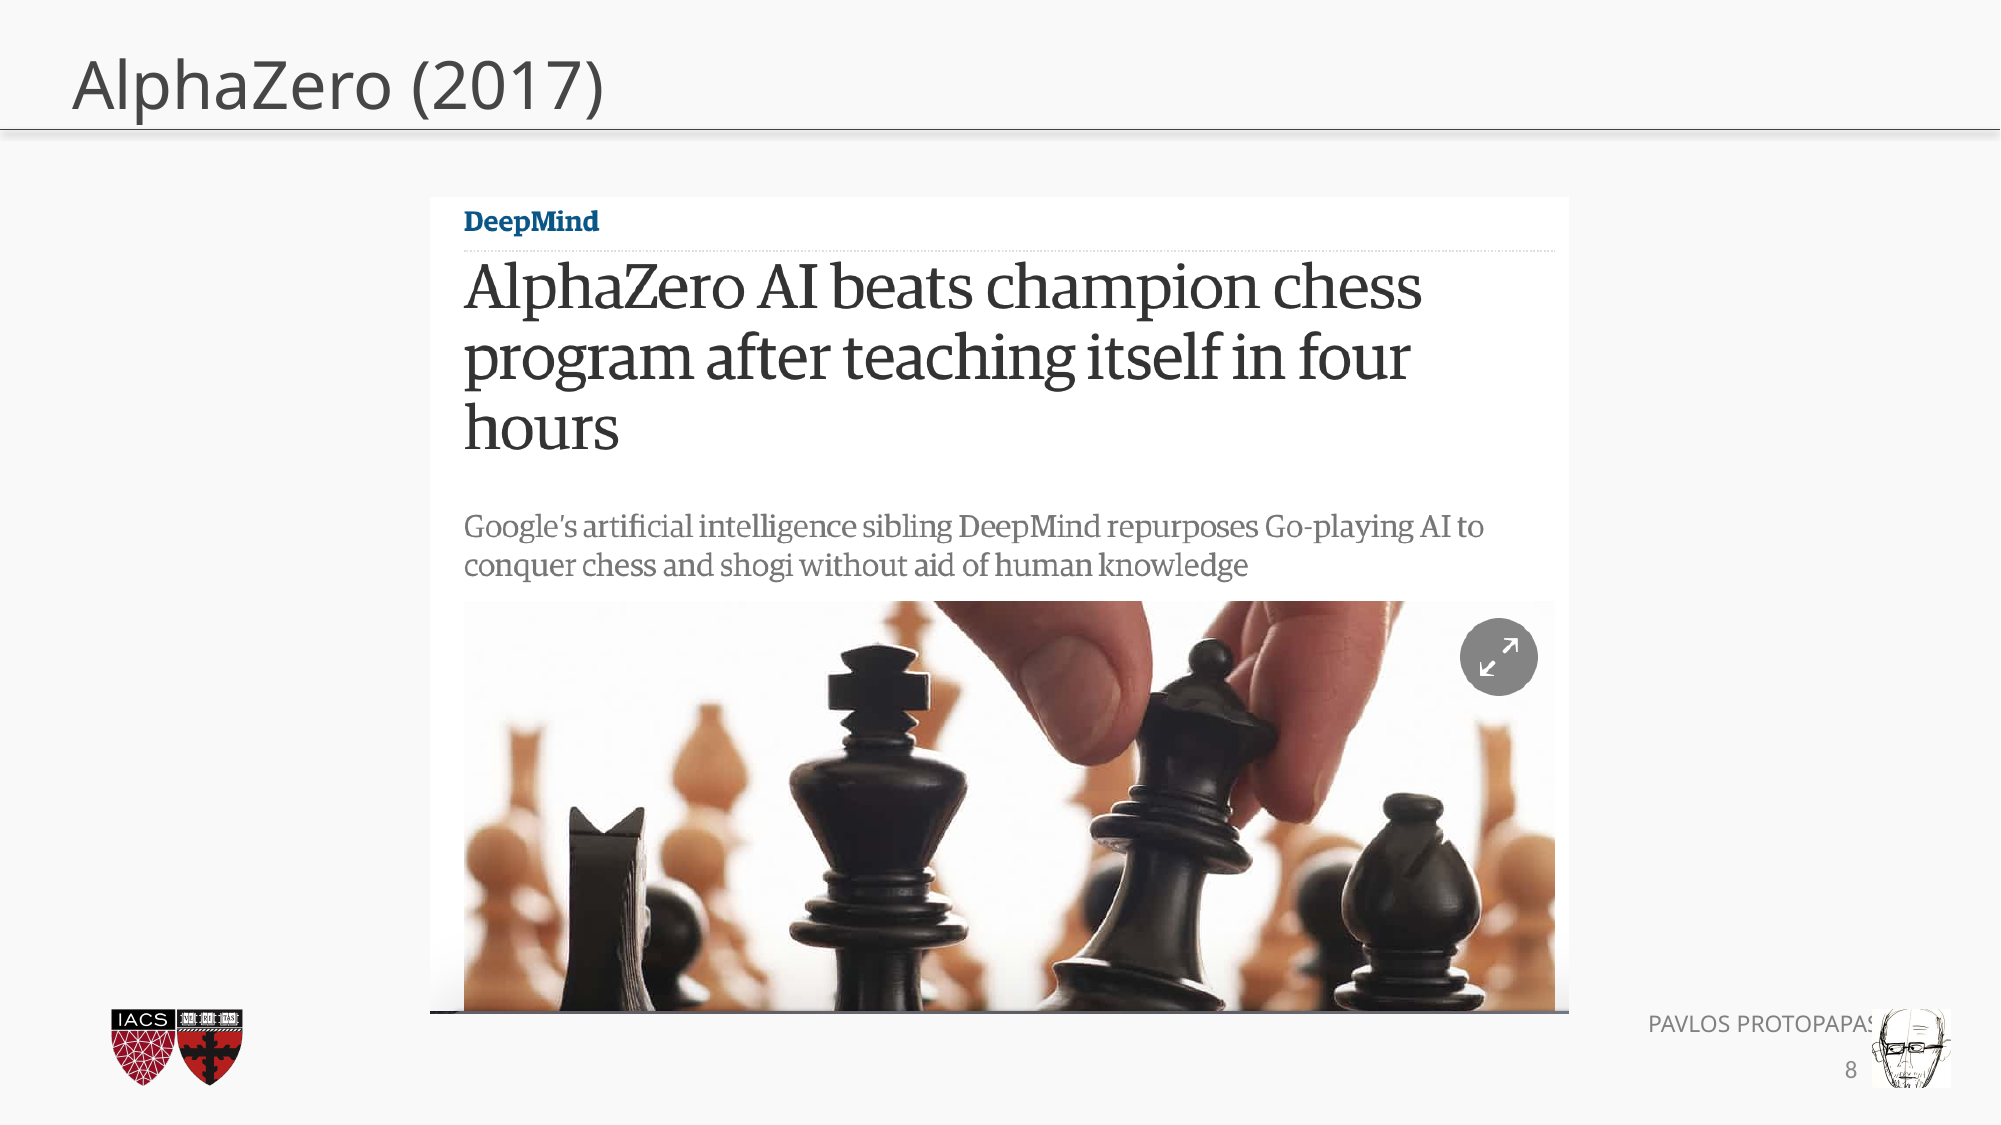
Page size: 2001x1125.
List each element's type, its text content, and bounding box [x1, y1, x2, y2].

picture [430, 197, 1570, 1014]
slide_number 8 [1405, 1038, 1873, 1099]
title AlphaZero (2017) [57, 35, 1943, 162]
picture [109, 1009, 243, 1086]
picture [1872, 1009, 1951, 1088]
